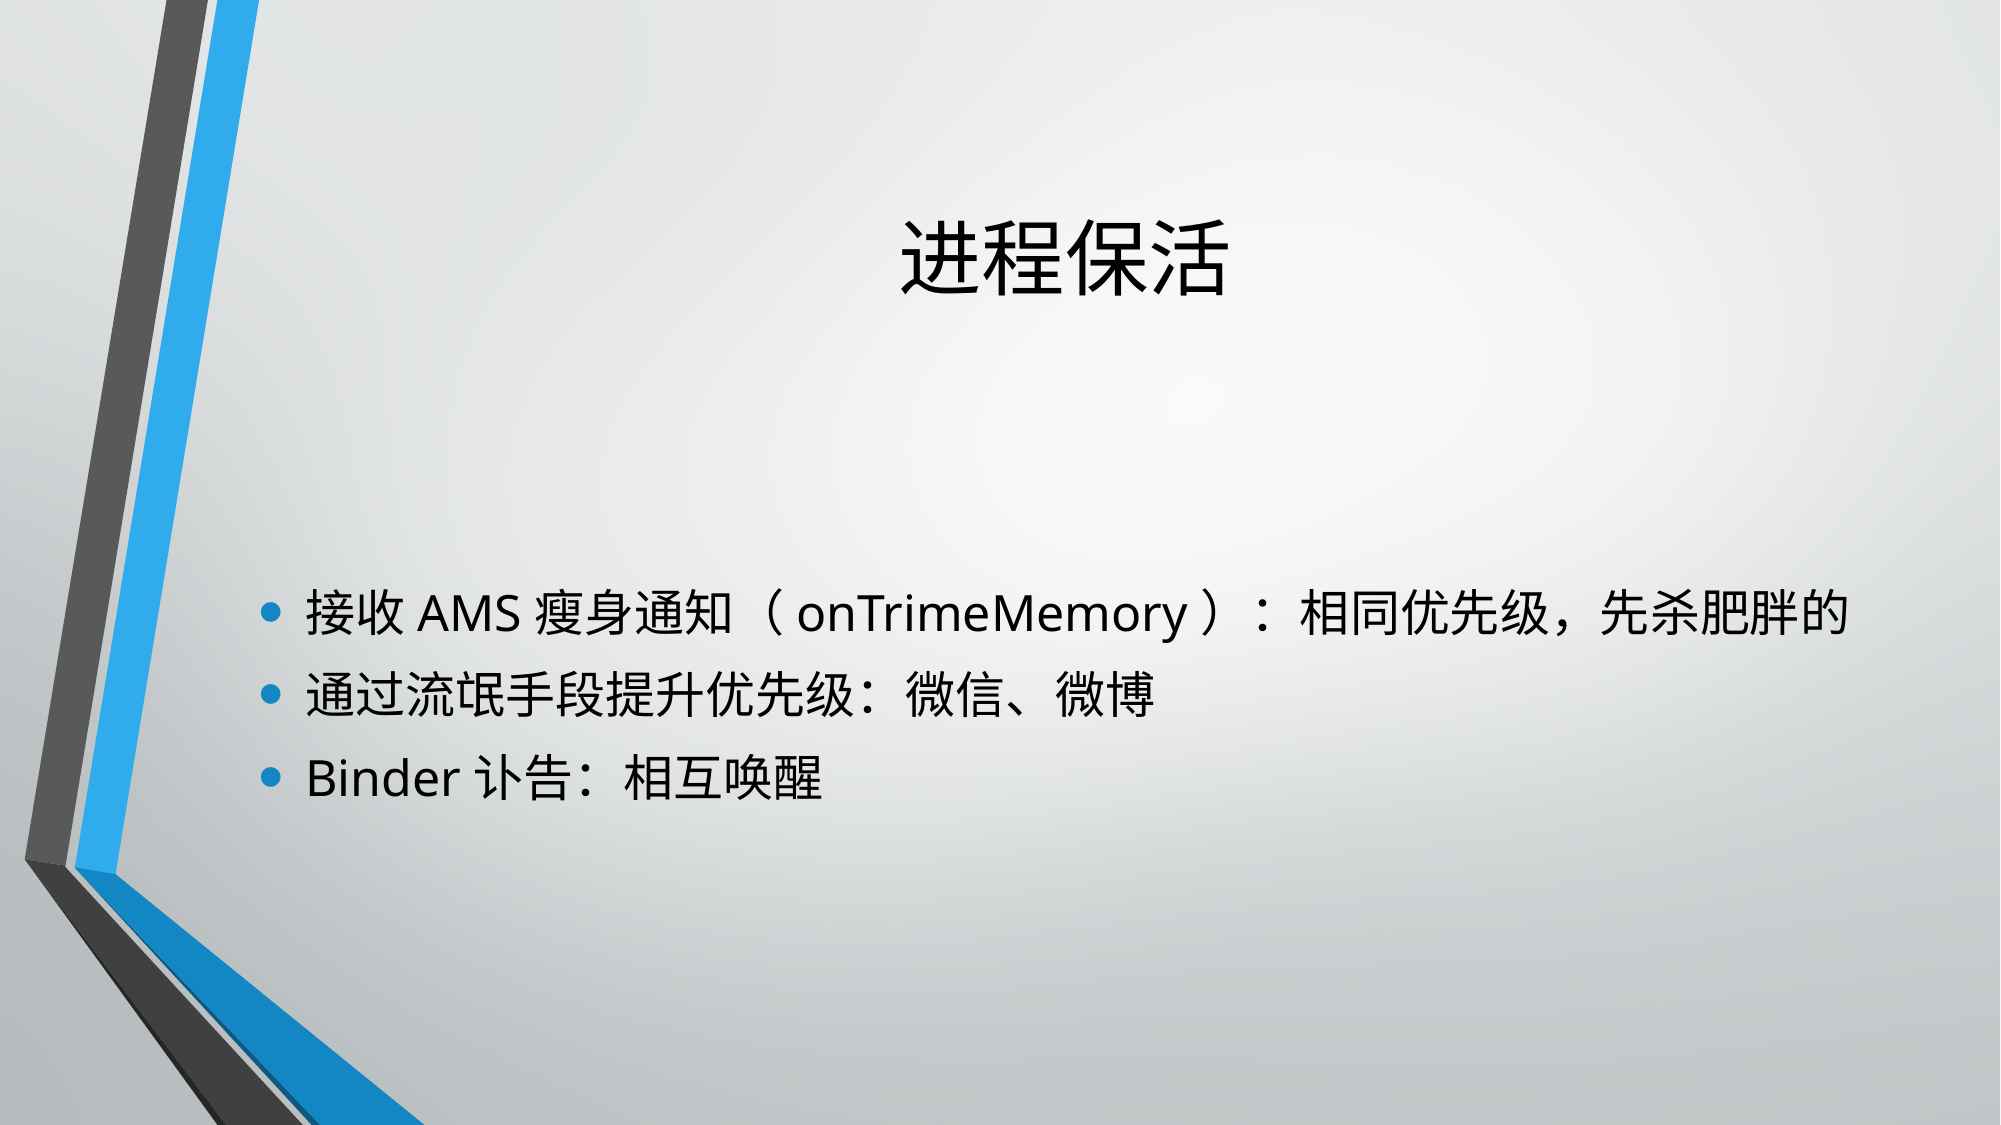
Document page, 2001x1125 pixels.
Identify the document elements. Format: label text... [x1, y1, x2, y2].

title 进程保活 [243, 112, 1887, 400]
list 接收AMS瘦身通知（onTrimeMemory）：相同优先级，先杀肥胖的 通过流氓手段提升优先级：微信、微博 Binder讣告：相互唤醒 [243, 437, 1887, 950]
